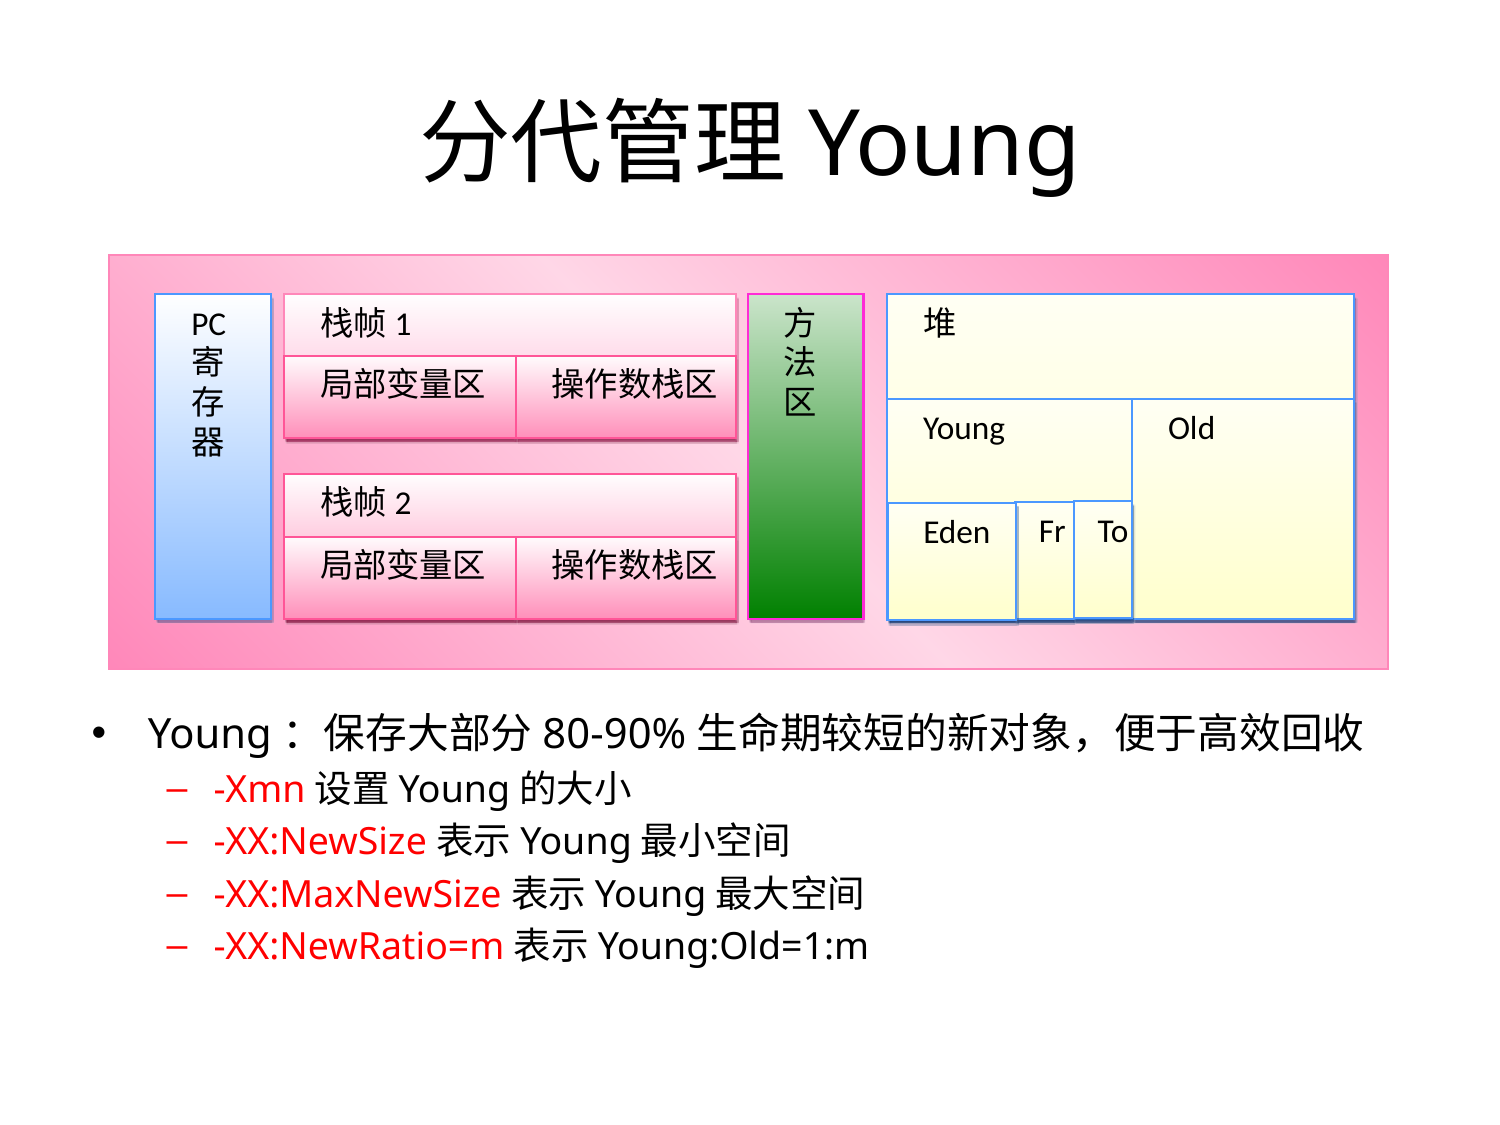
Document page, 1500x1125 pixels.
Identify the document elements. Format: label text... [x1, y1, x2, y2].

list Young：保存大部分80-90%生命期较短的新对象，便于高效回收 -Xmn设置Young的大小 -XX:NewSize表示Young最小空间 -XX:MaxNewSize表示Young最大空间 -XX:NewRatio=m表示Young:Old=1:m [76, 699, 1427, 1125]
title 分代管理Young [75, 45, 1425, 233]
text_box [109, 255, 1389, 670]
